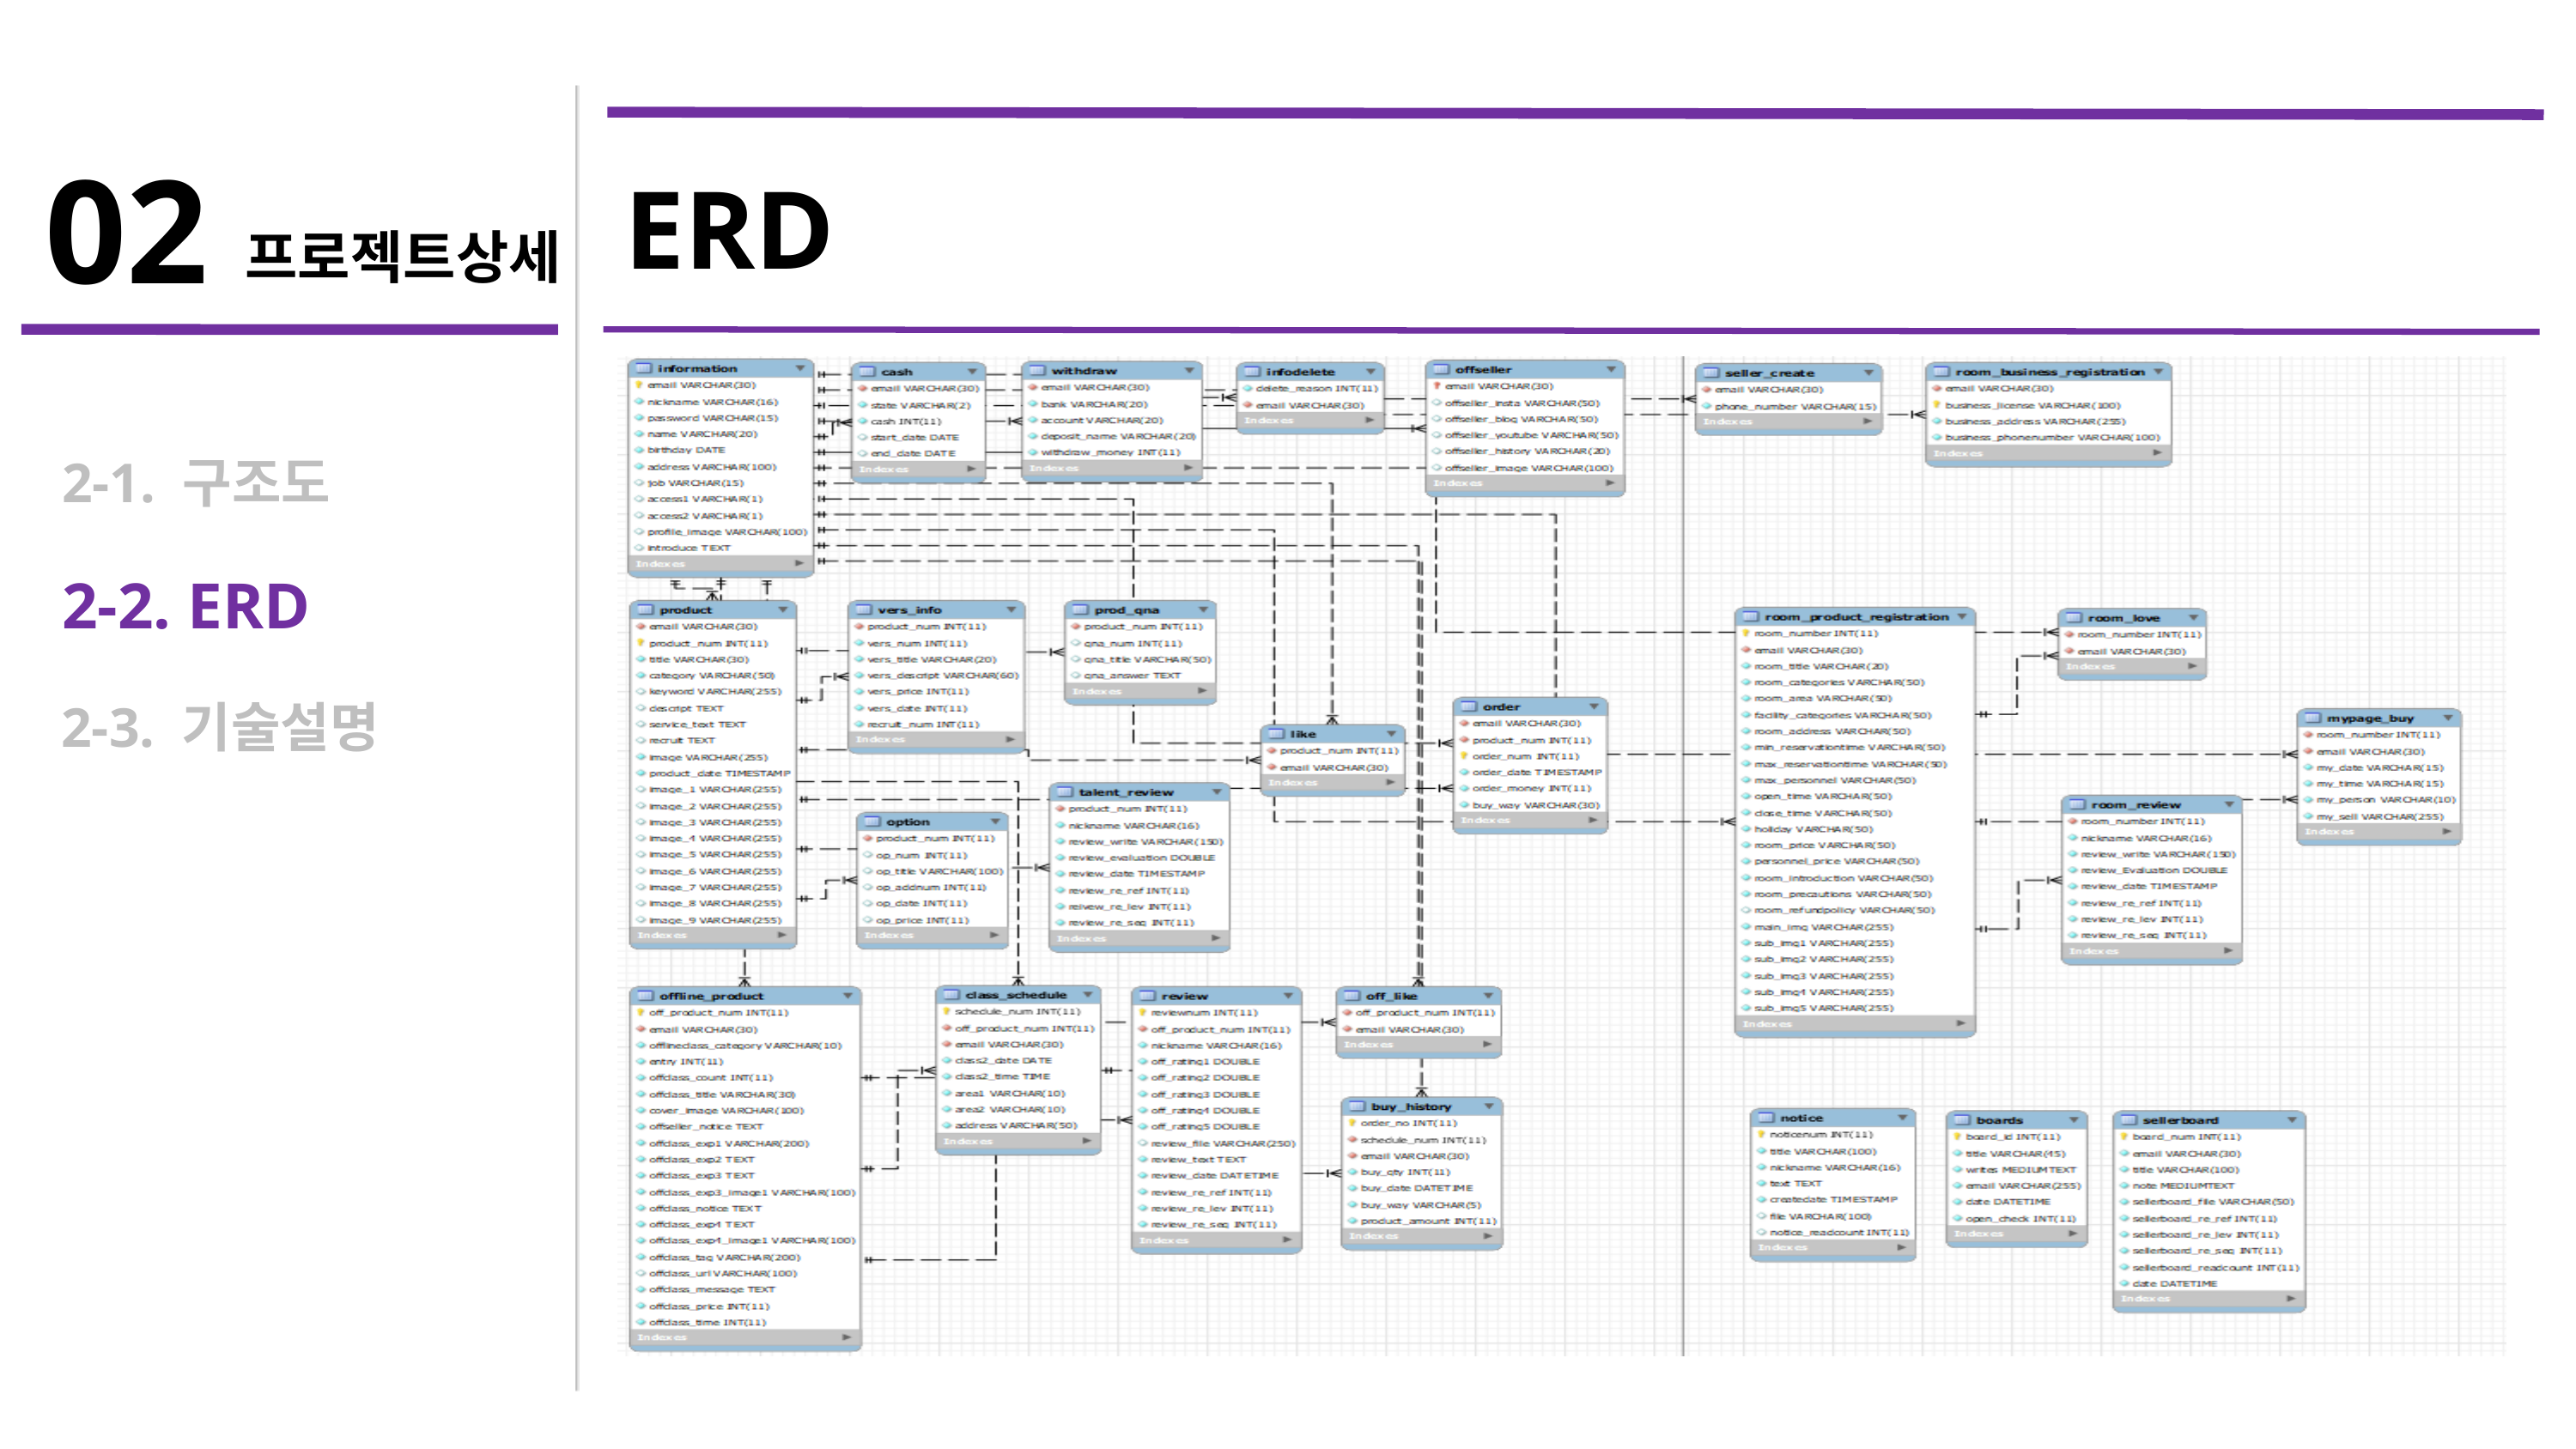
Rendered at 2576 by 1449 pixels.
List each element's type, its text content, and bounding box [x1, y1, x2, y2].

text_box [48, 442, 559, 766]
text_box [573, 328, 580, 1391]
text_box ERD [687, 155, 1063, 297]
picture [617, 356, 2507, 1356]
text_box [32, 133, 683, 321]
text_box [603, 329, 2540, 332]
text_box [607, 112, 2544, 115]
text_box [573, 85, 580, 132]
